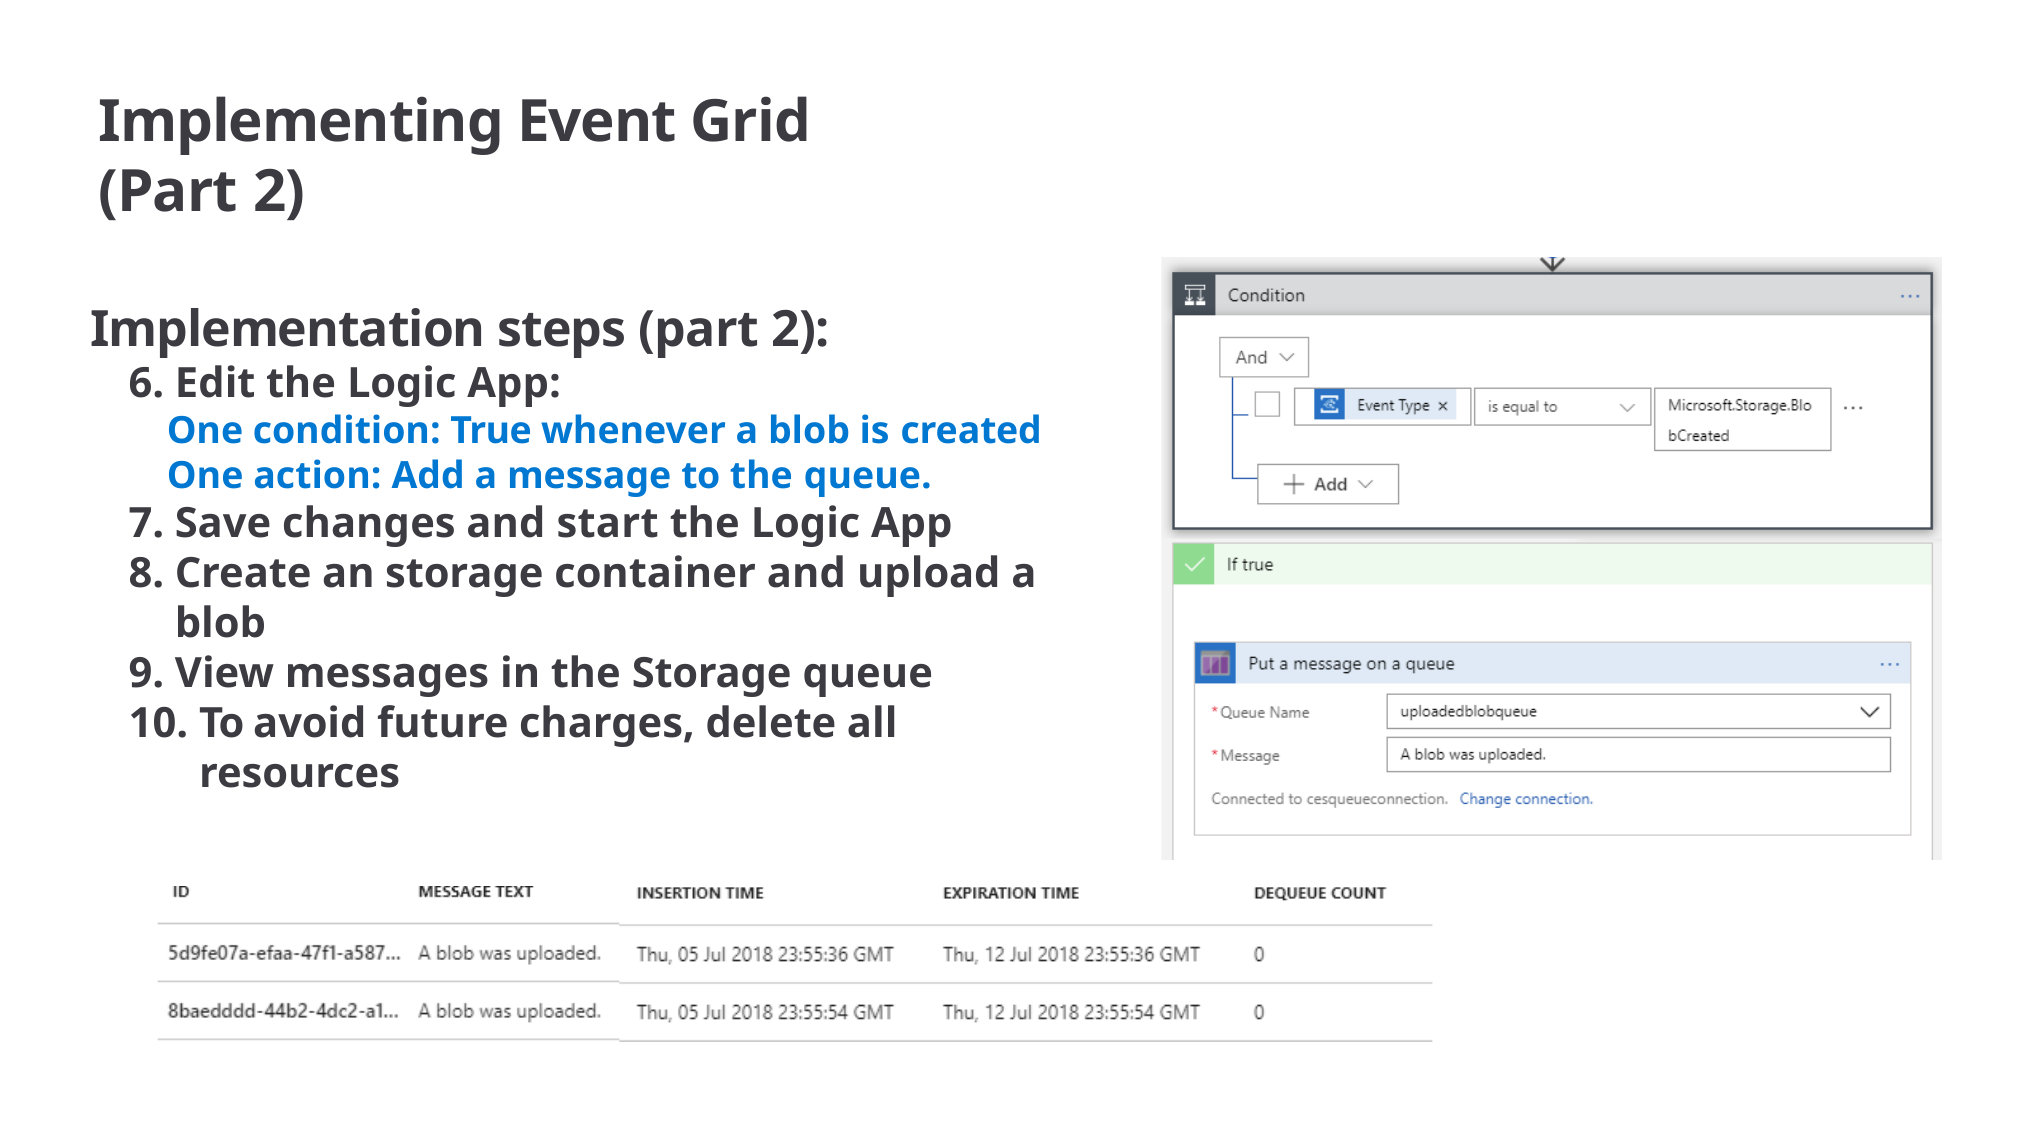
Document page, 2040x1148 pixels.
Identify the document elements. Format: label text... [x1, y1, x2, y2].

text_box [1161, 257, 1942, 860]
text_box [157, 886, 1433, 1042]
title Implementing Event Grid (Part 2) [96, 80, 942, 275]
text_box Implementation steps (part 2): Edit the Logic App: One condition: True whenever a blob is created One action: Add a message to the queue. Save changes and start the Logic App Create an storage container and upload a blob View messages in the Storage queue To avoid future charges, delete all resources [88, 293, 1087, 797]
